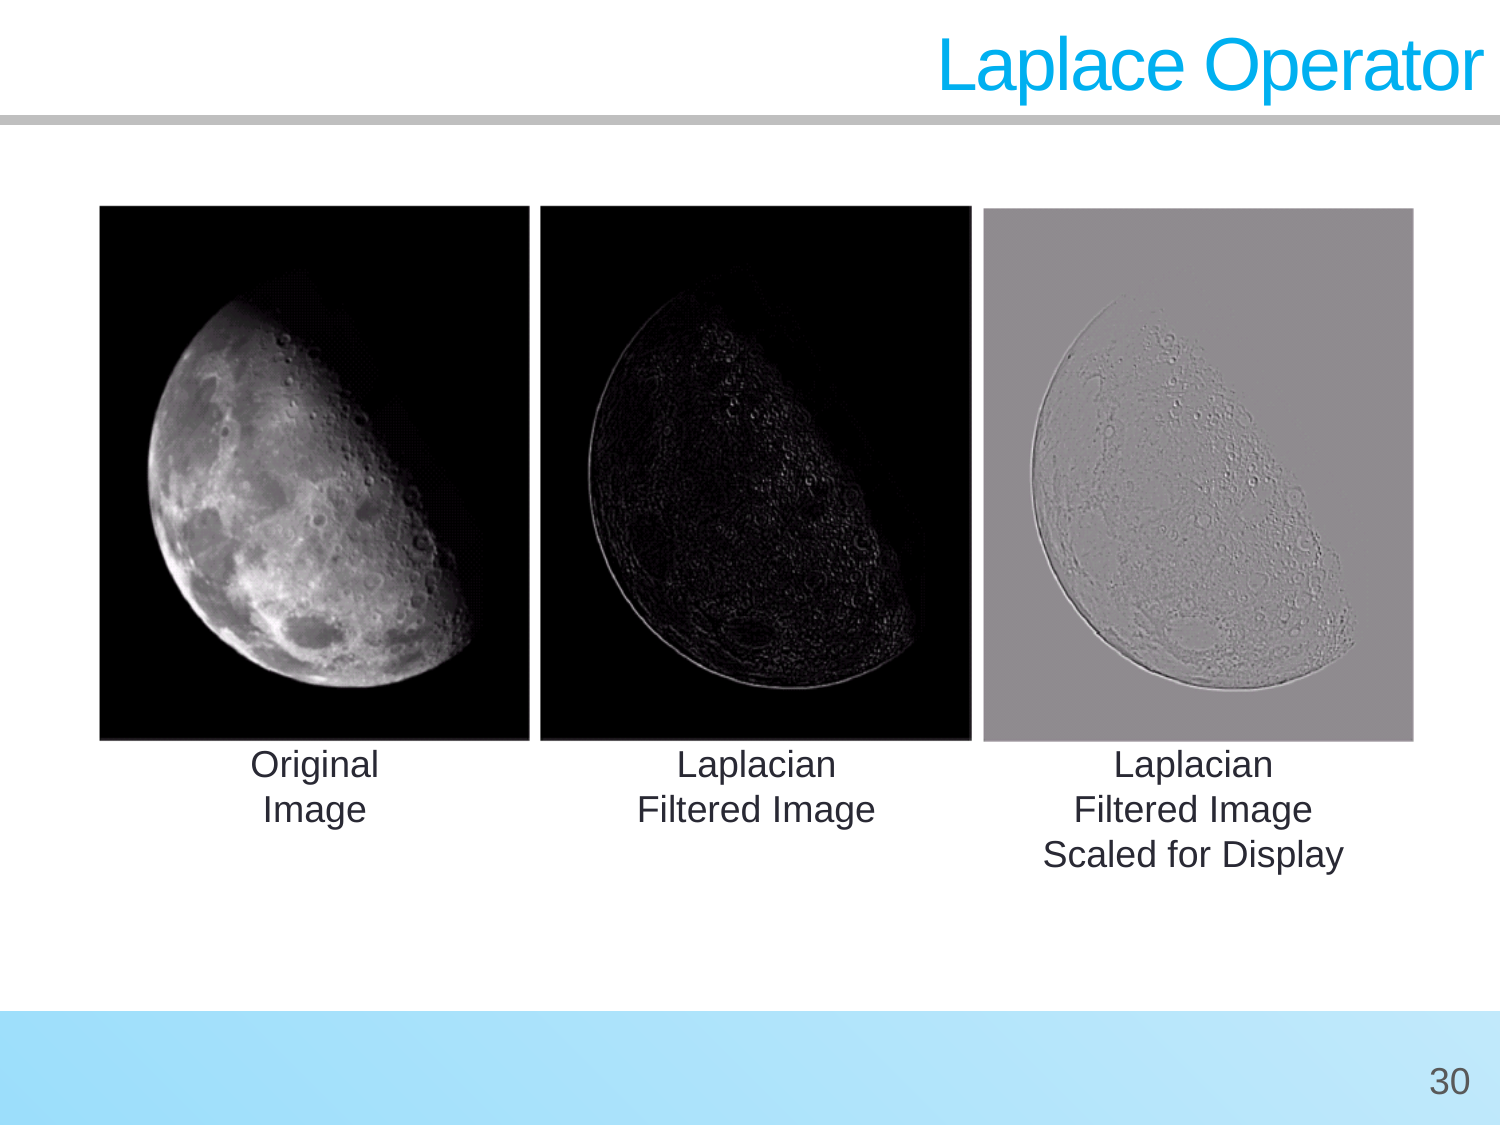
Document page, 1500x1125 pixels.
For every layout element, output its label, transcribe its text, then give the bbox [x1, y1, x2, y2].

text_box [80, 199, 1419, 926]
title Laplace Operator [0, 0, 1500, 121]
